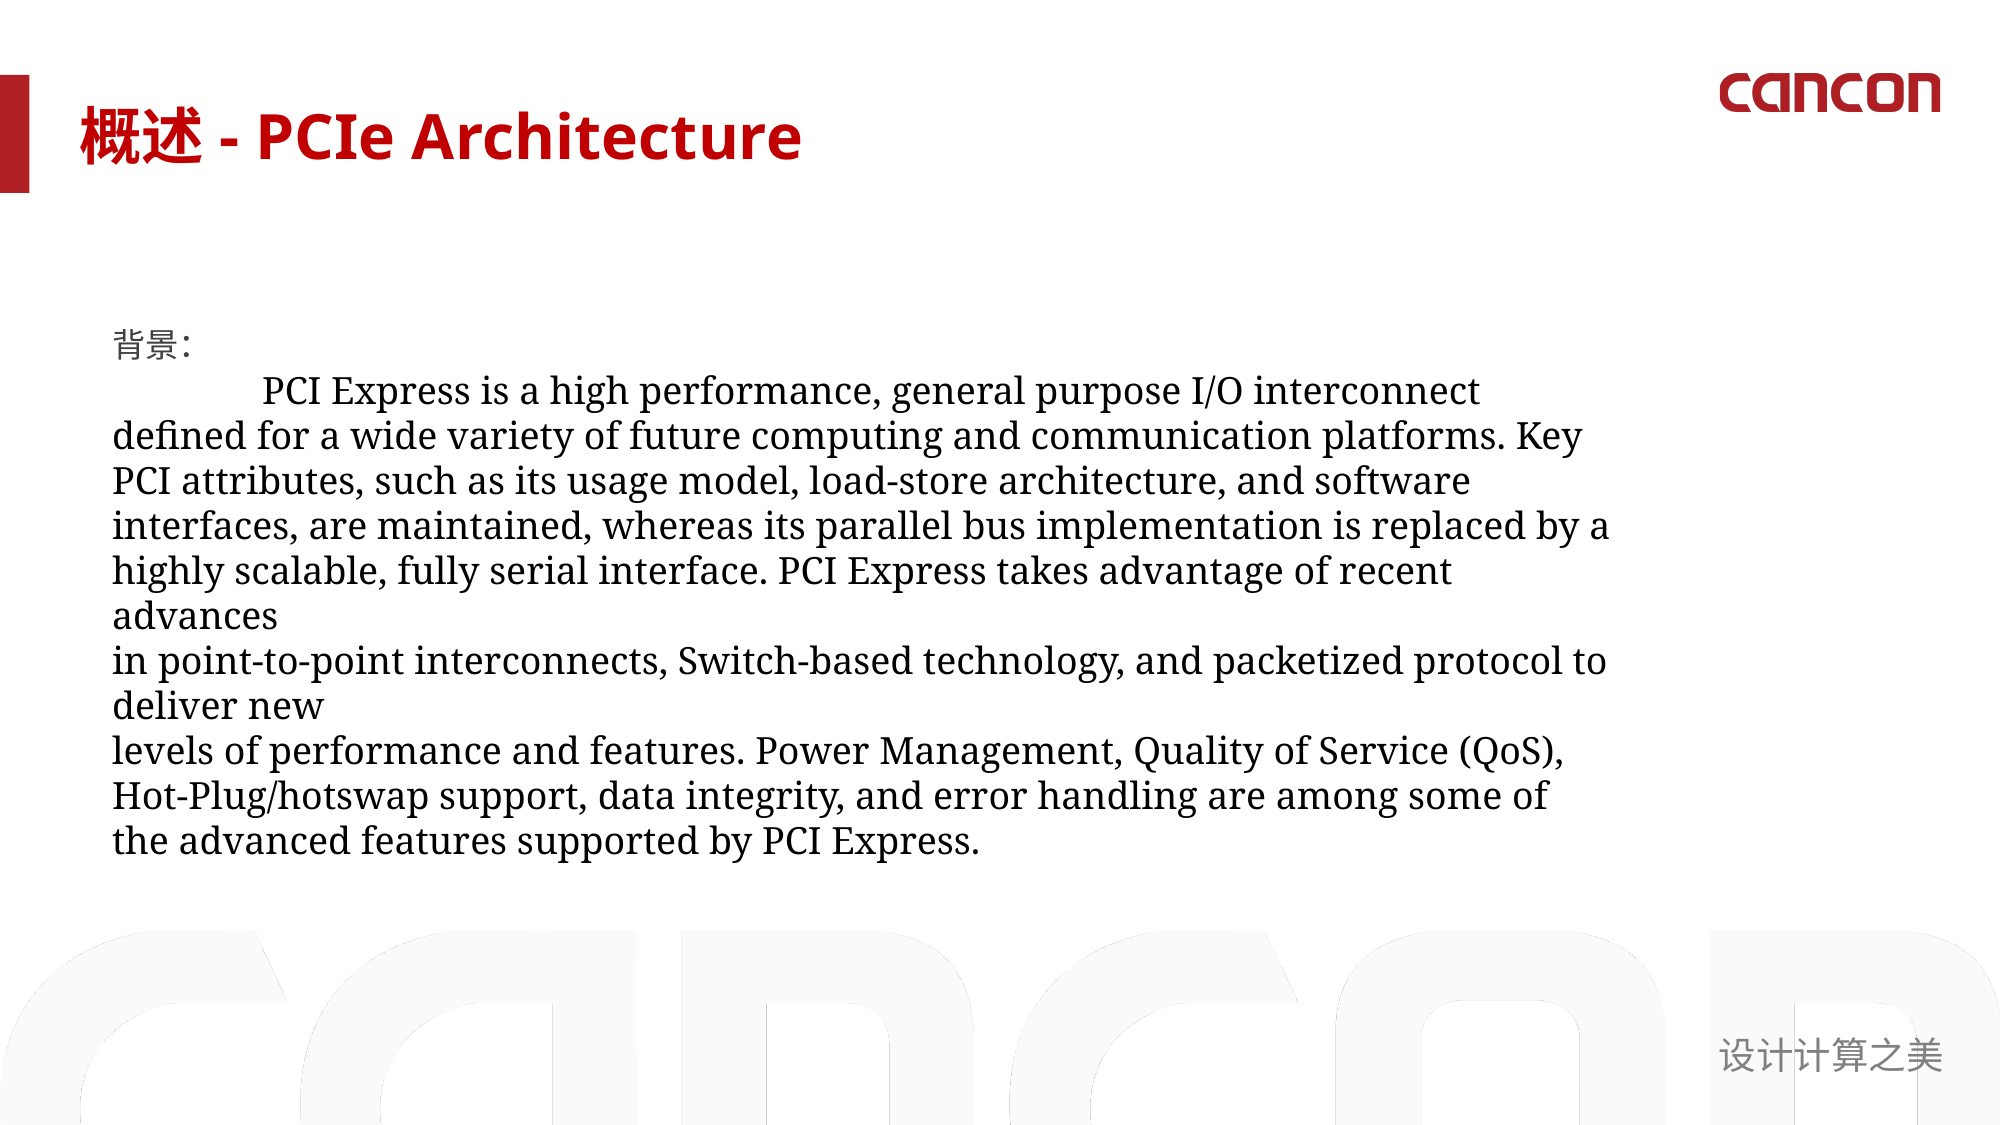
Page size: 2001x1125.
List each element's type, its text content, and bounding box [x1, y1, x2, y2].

text_box 概述- PCIe Architecture [64, 98, 1535, 192]
text_box 背景： PCI Express is a high performance, general purpose I/O interconnect defined for a wide variety of future computing and communication platforms. Key PCI attributes, such as its usage model, load-store architecture, and software interfaces, are maintained, whereas its parallel bus implementation is replaced by a highly scalable, fully serial interface. PCI Express takes advantage of recent advances in point-to-point interconnects, Switch-based technology, and packetized protocol to deliver new levels of performance and features. Power Management, Quality of Service (QoS), Hot-Plug/hotswap support, data integrity, and error handling are among some of the advanced features supported by PCI Express. [97, 231, 1627, 998]
